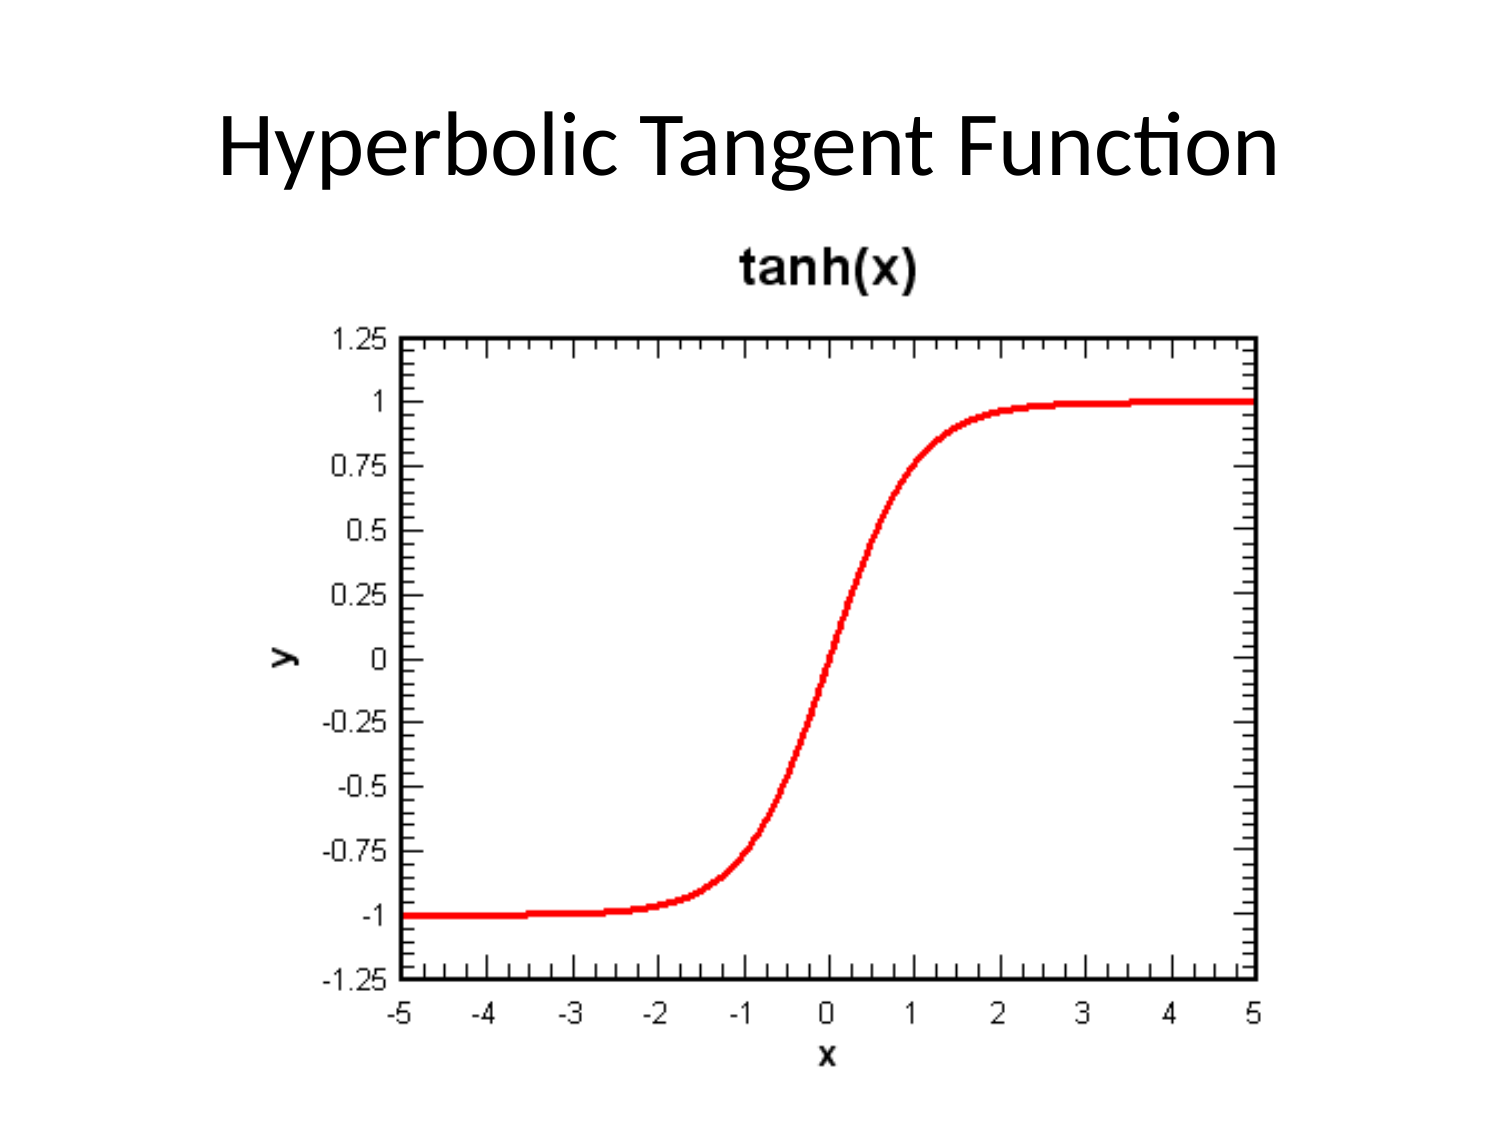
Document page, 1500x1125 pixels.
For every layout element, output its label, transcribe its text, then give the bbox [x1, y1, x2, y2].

title Hyperbolic Tangent Function [75, 45, 1425, 210]
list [0, 212, 1500, 1101]
